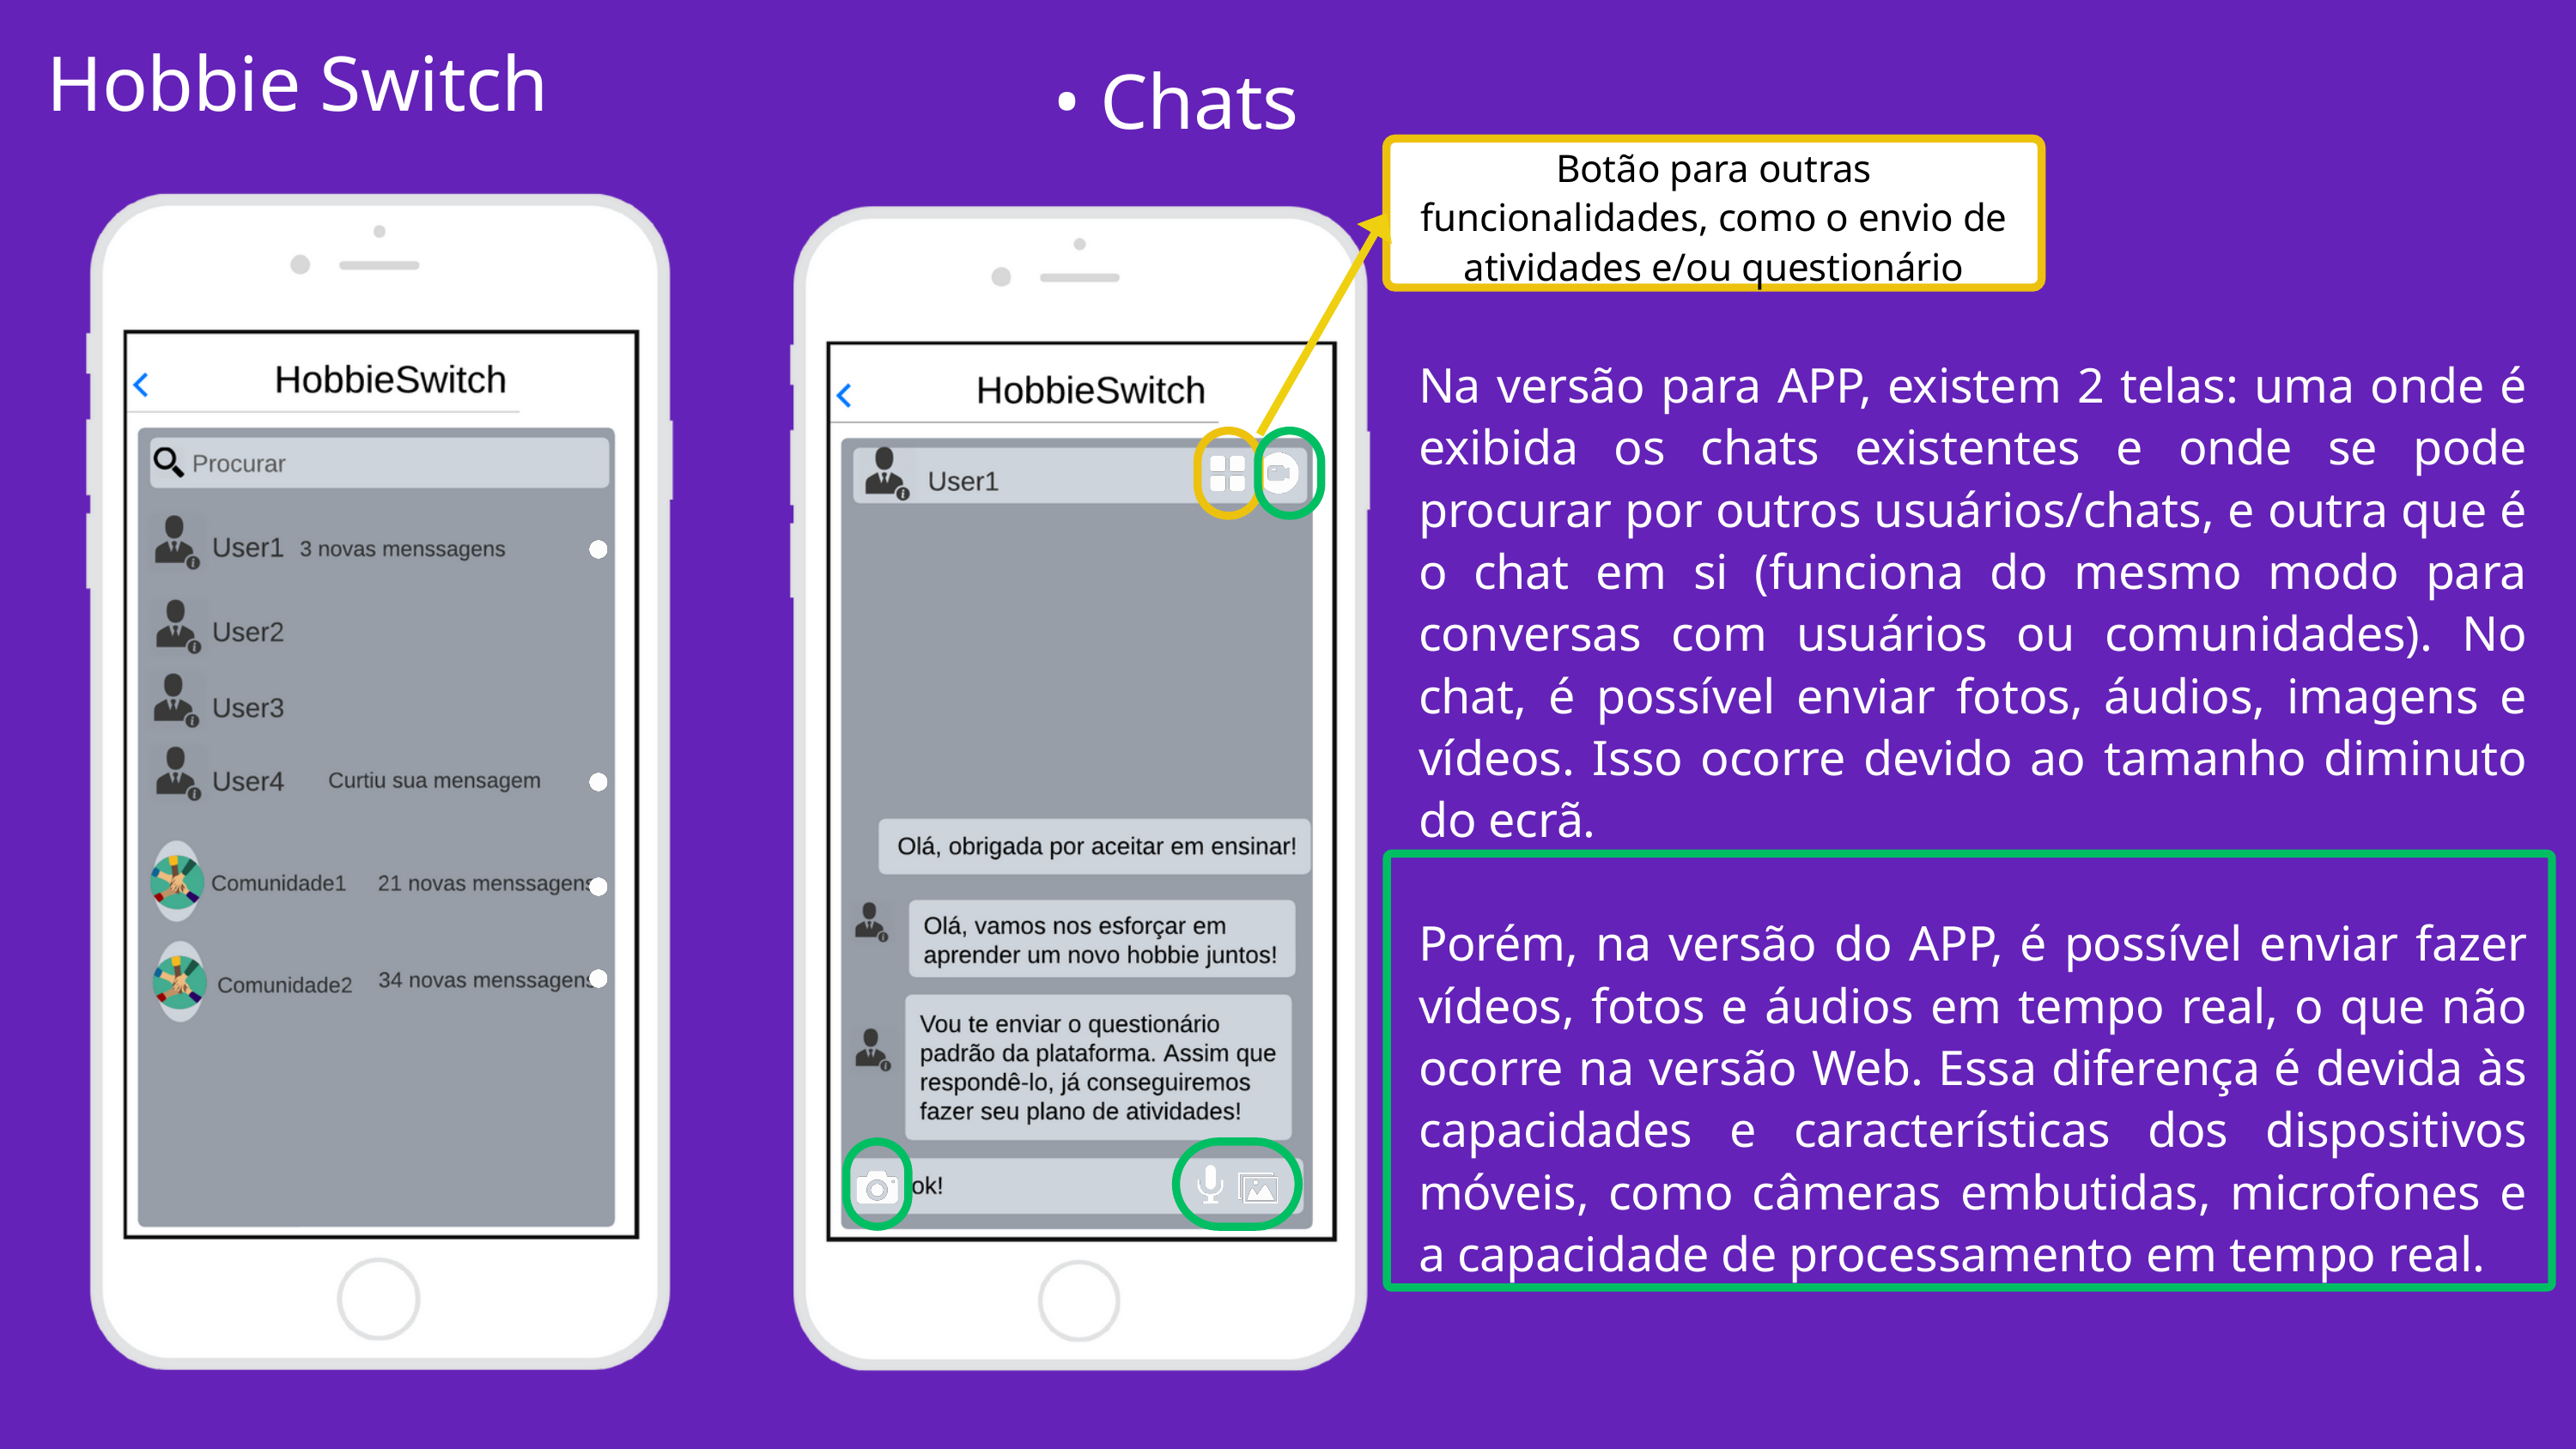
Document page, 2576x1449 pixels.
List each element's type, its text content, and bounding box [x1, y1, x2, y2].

text_box [742, 158, 1419, 1419]
text_box [589, 540, 608, 559]
text_box • Chats [790, 45, 1562, 242]
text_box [846, 1141, 909, 1228]
text_box [589, 877, 608, 896]
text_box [1386, 853, 2553, 1288]
text_box [589, 773, 608, 791]
text_box [36, 145, 720, 1419]
text_box Hobbie Switch [0, 28, 732, 127]
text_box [1176, 1141, 1299, 1228]
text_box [1386, 138, 2042, 288]
text_box [589, 969, 608, 989]
text_box [1262, 215, 1382, 429]
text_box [1257, 430, 1321, 517]
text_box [1197, 430, 1256, 517]
text_box Na versão para APP, existem 2 telas: uma onde é exibida os chats existentes e onde se pode procurar por outros usuários/chats, e outra que é o chat em si (funciona do mesmo modo para conversas com usuários ou comunidades). No chat, é possível enviar fotos, áudios, imagens e vídeos. Isso ocorre devido ao tamanho diminuto do ecrã. Porém, na versão do APP, é possível enviar fazer vídeos, fotos e áudios em tempo real, o que não ocorre na versão Web. Essa diferença é devida às capacidades e características dos dispositivos móveis, como câmeras embutidas, microfones e a capacidade de processamento em tempo real. [1419, 350, 2527, 849]
